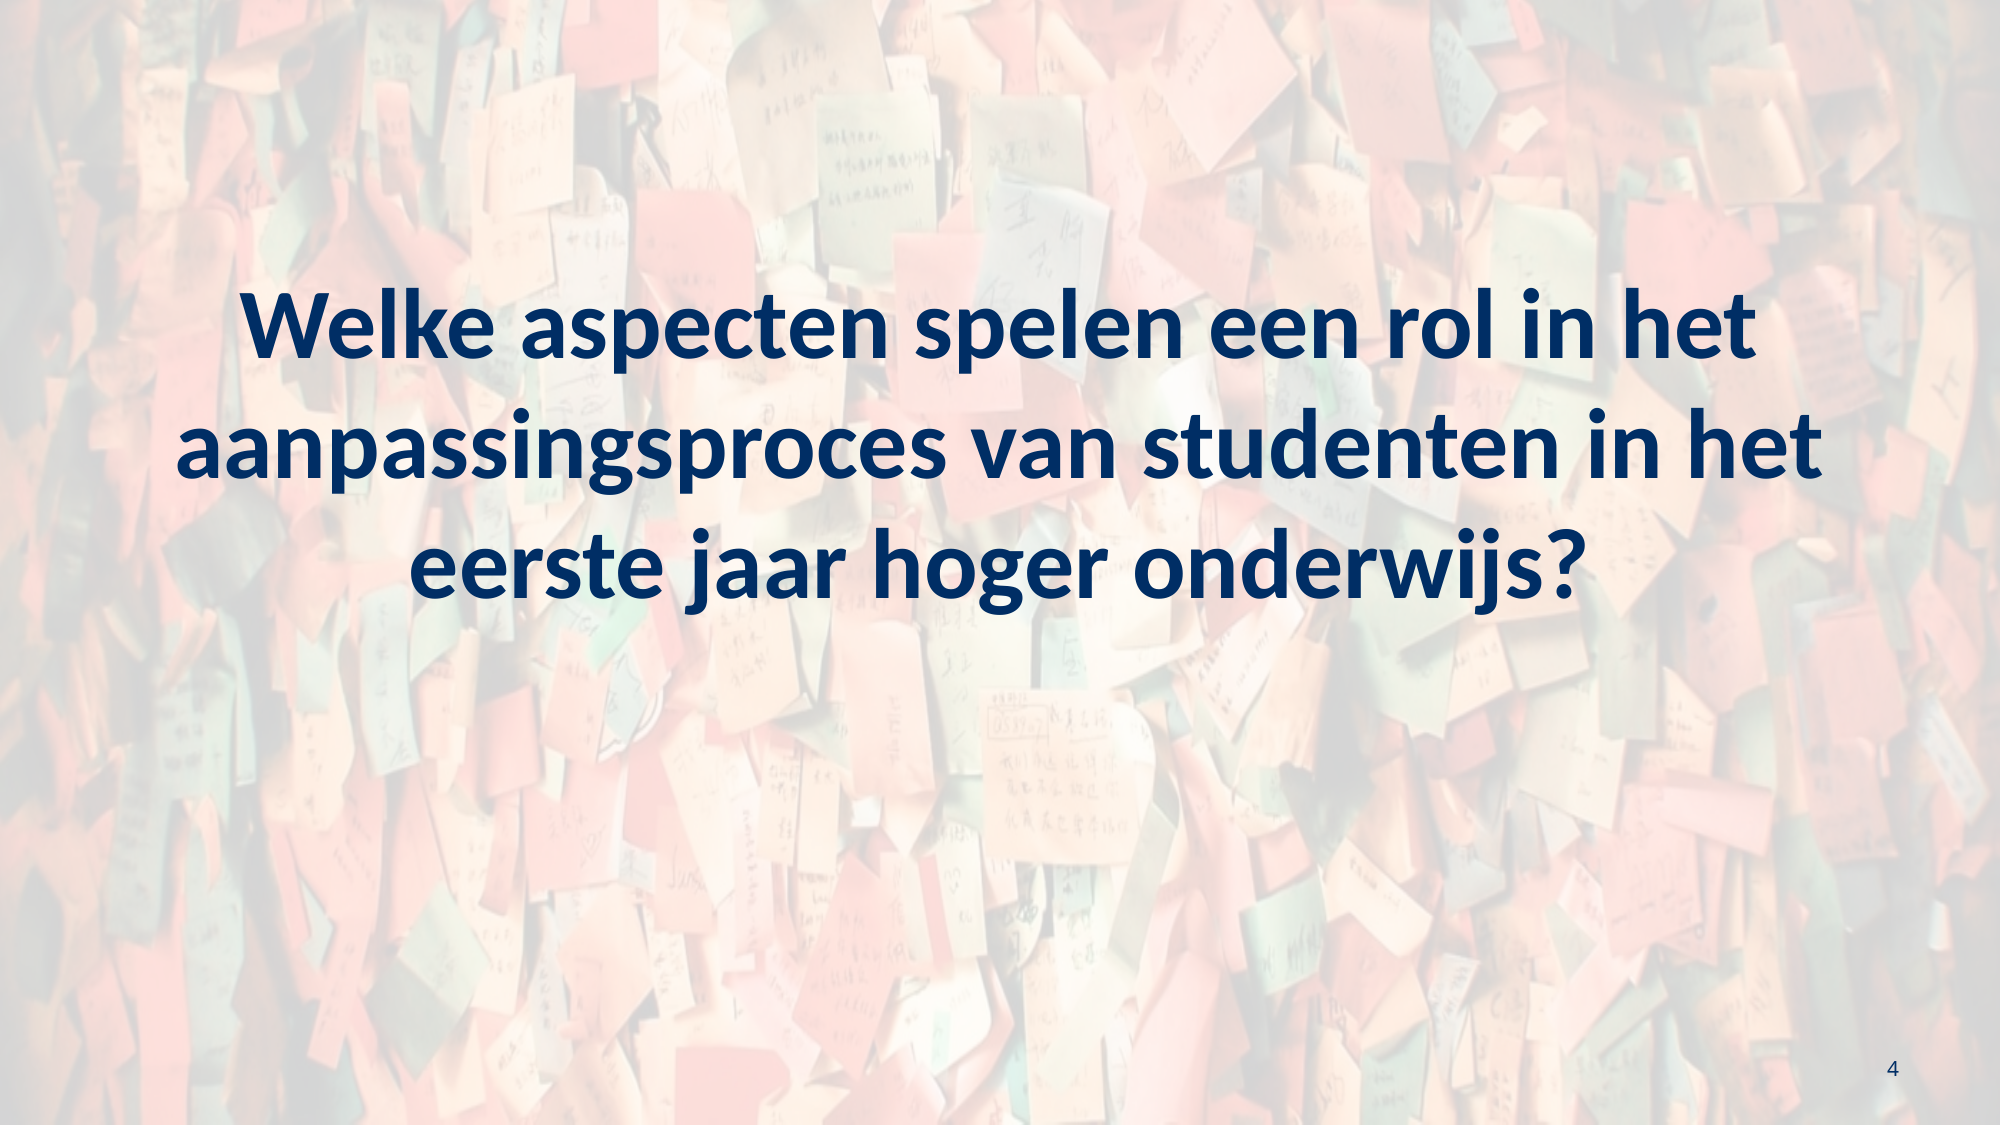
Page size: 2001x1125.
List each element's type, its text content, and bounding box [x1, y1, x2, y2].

list Welke aspecten spelen een rol in het aanpassingsproces van studenten in het eerste jaar hoger onderwijs? [102, 258, 1898, 1024]
slide_number 4 [1463, 1039, 1914, 1100]
